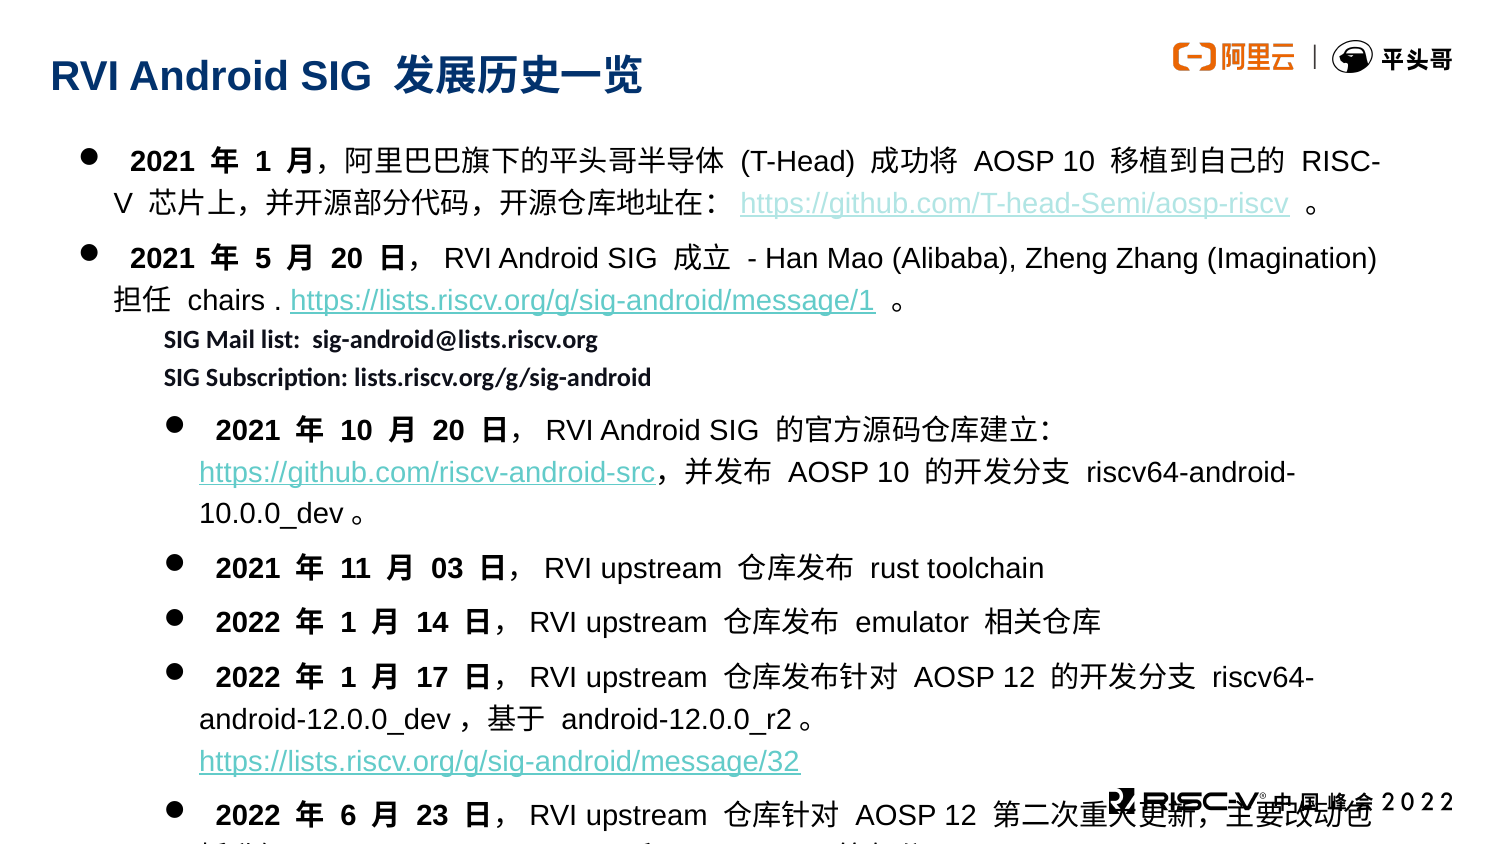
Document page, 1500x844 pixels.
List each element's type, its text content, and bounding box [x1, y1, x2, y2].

picture [1109, 788, 1452, 814]
text_box RVI Android SIG 发展历史一览 [39, 31, 1234, 116]
text_box [1144, 29, 1488, 83]
picture [1173, 39, 1452, 73]
text_box 2021 年 1 月，阿里巴巴旗下的平头哥半导体 (T-Head) 成功将 AOSP 10 移植到自己的 RISC-V 芯片上，并开源部分代码，开源仓库地址在：https://github.com/T-head-Semi/aosp-riscv 。 2021 年 5 月 20 日，RVI Android SIG 成立 - Han Mao (Alibaba), Zheng Zhang (Imagination) 担任 chairs . https://lists.riscv.org/g/sig-android/message/1 。 SIG Mail list: sig-android@lists.riscv.org SIG Subscription: lists.riscv.org/g/sig-android 2021 年 10 月 20 日，RVI Android SIG 的官方源码仓库建立：https://github.com/riscv-android-src，并发布 AOSP 10 的开发分支 riscv64-android-10.0.0_dev。 2021 年 11 月 03 日，RVI upstream 仓库发布 rust toolchain 2022 年 1 月 14 日，RVI upstream 仓库发布 emulator 相关仓库 2022 年 1 月 17 日，RVI upstream 仓库发布针对 AOSP 12 的开发分支 riscv64-android-12.0.0_dev，基于 android-12.0.0_r2。https://lists.riscv.org/g/sig-android/message/32 2022 年 6 月 23 日，RVI upstream 仓库针对 AOSP 12 第二次重大更新，主要改动包括升级 toolchain，ART，CTS 和 multimedia 等部分。 [63, 128, 1412, 756]
